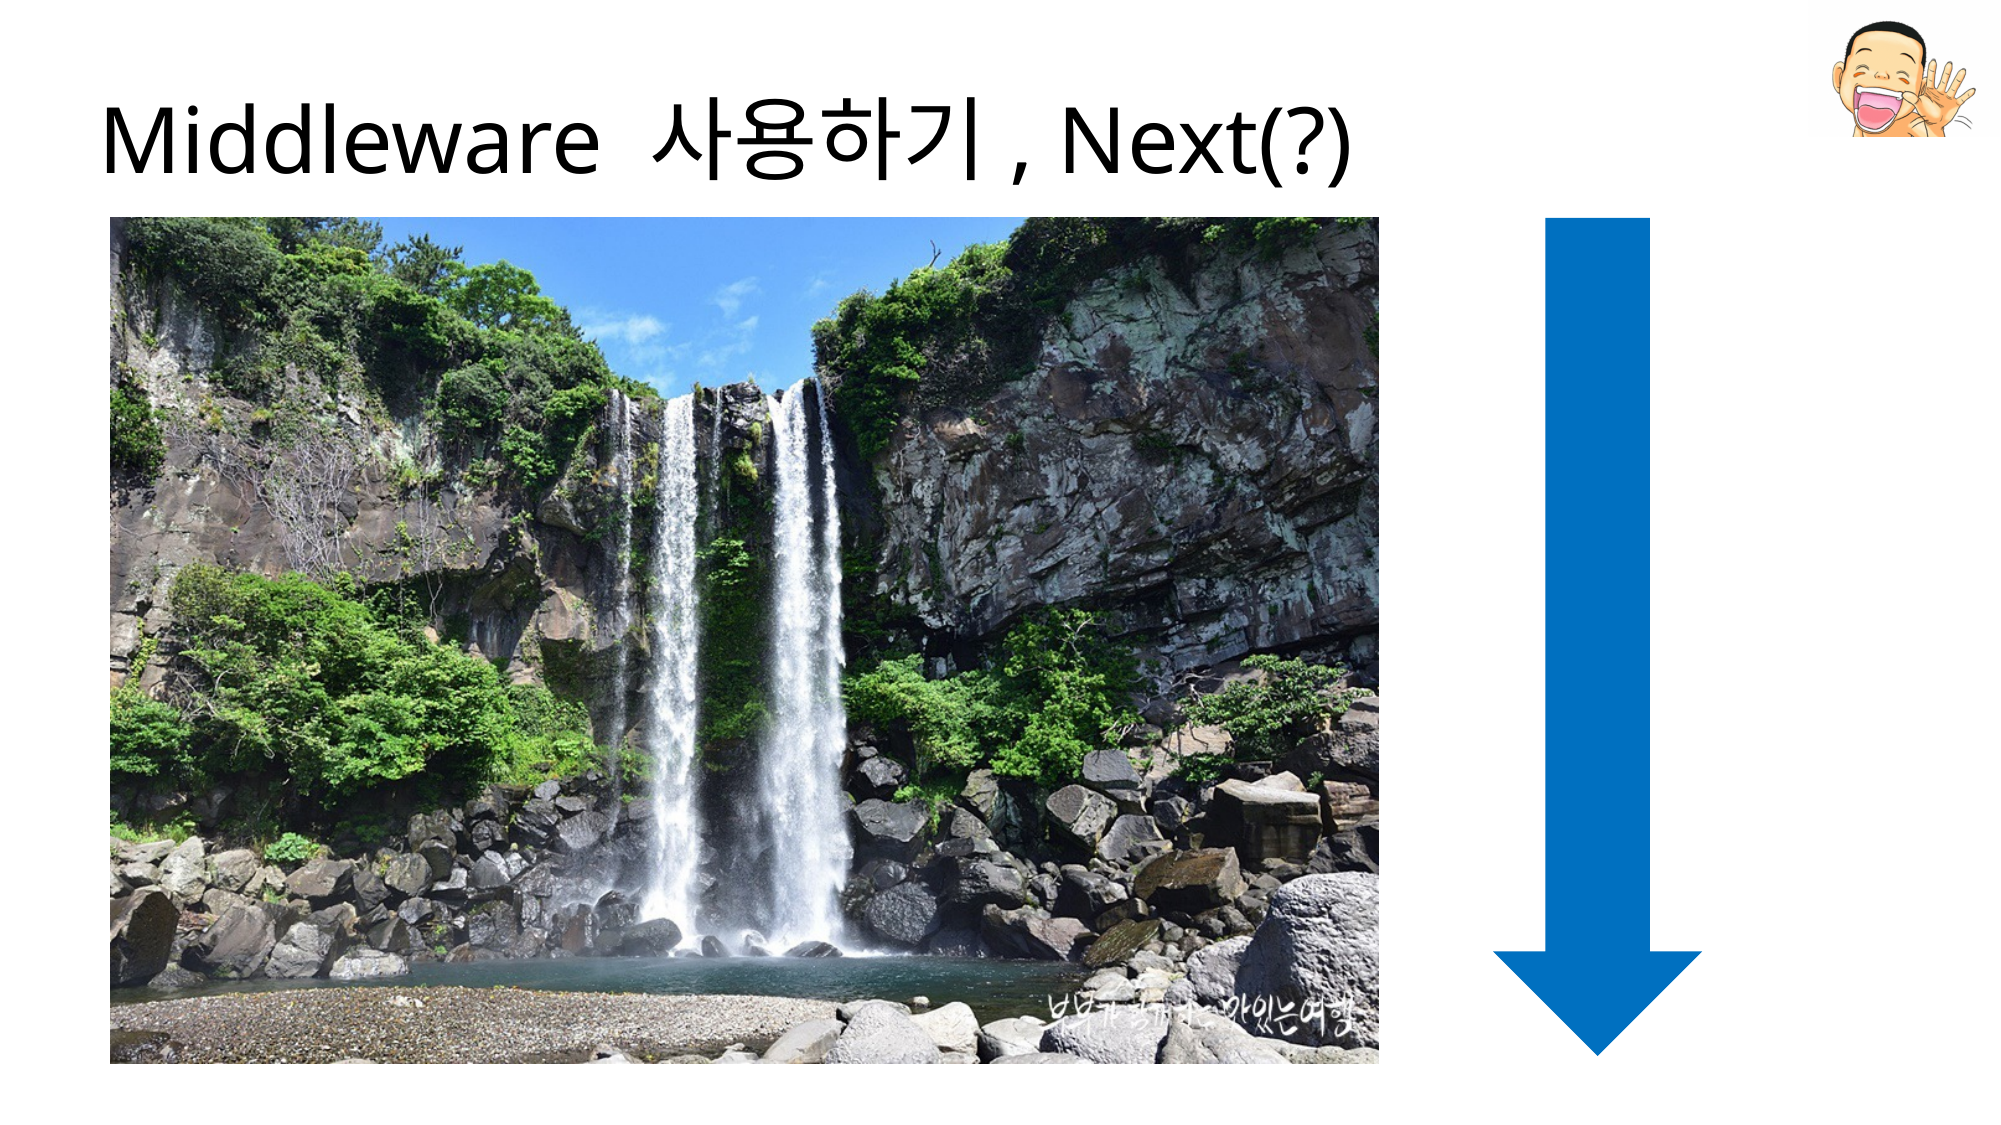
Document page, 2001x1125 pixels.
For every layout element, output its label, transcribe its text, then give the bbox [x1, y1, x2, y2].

title Middleware 사용하기, Next(?) [83, 0, 1931, 218]
picture [1931, 0, 2000, 137]
picture [110, 217, 1379, 1064]
text_box [1490, 216, 1705, 1058]
